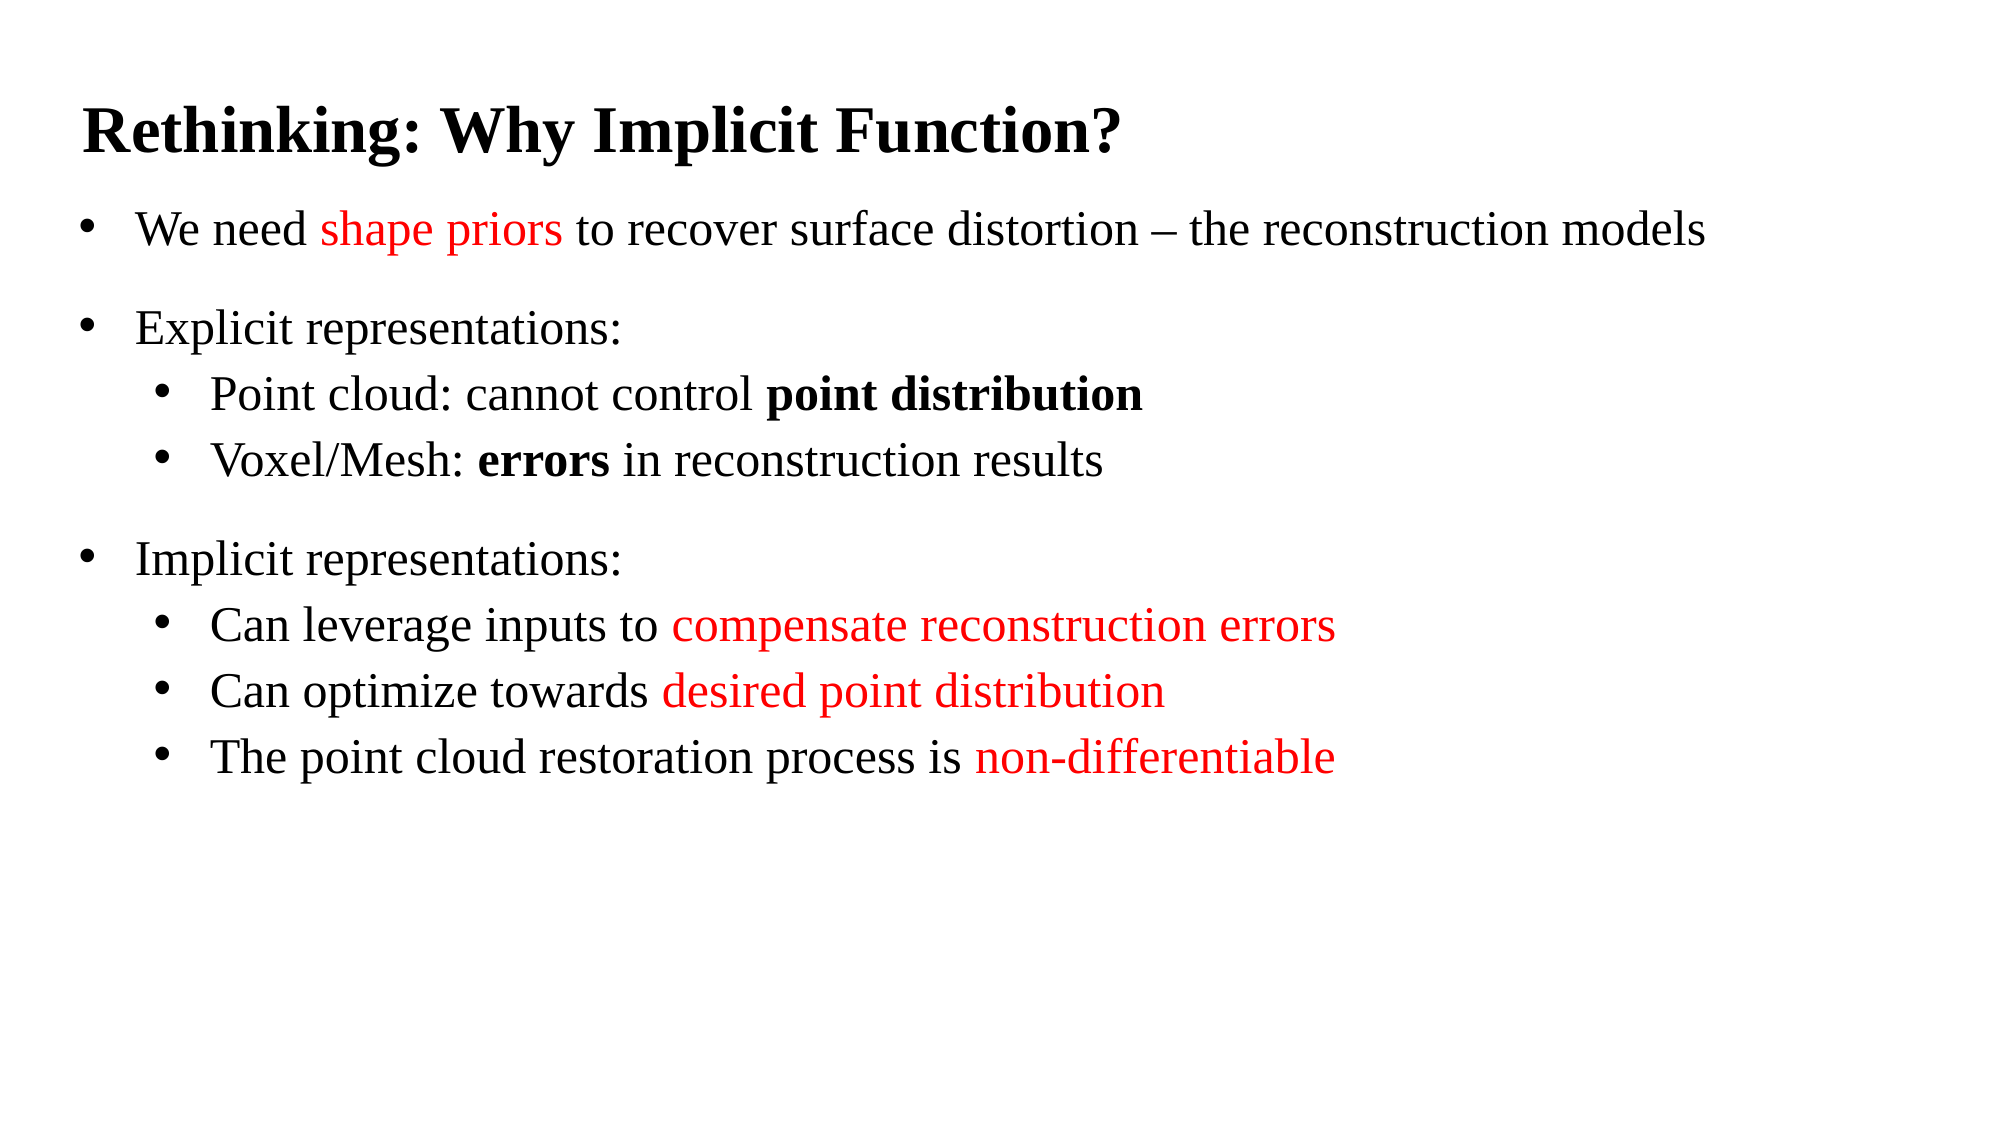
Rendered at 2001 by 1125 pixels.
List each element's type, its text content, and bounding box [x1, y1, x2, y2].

text_box We need shape priors to recover surface distortion – the reconstruction models Explicit representations: Point cloud: cannot control point distribution Voxel/Mesh: errors in reconstruction results Implicit representations: Can leverage inputs to compensate reconstruction errors Can optimize towards desired point distribution The point cloud restoration process is non-differentiable [63, 182, 1783, 791]
text_box Rethinking: Why Implicit Function? [68, 78, 1141, 174]
